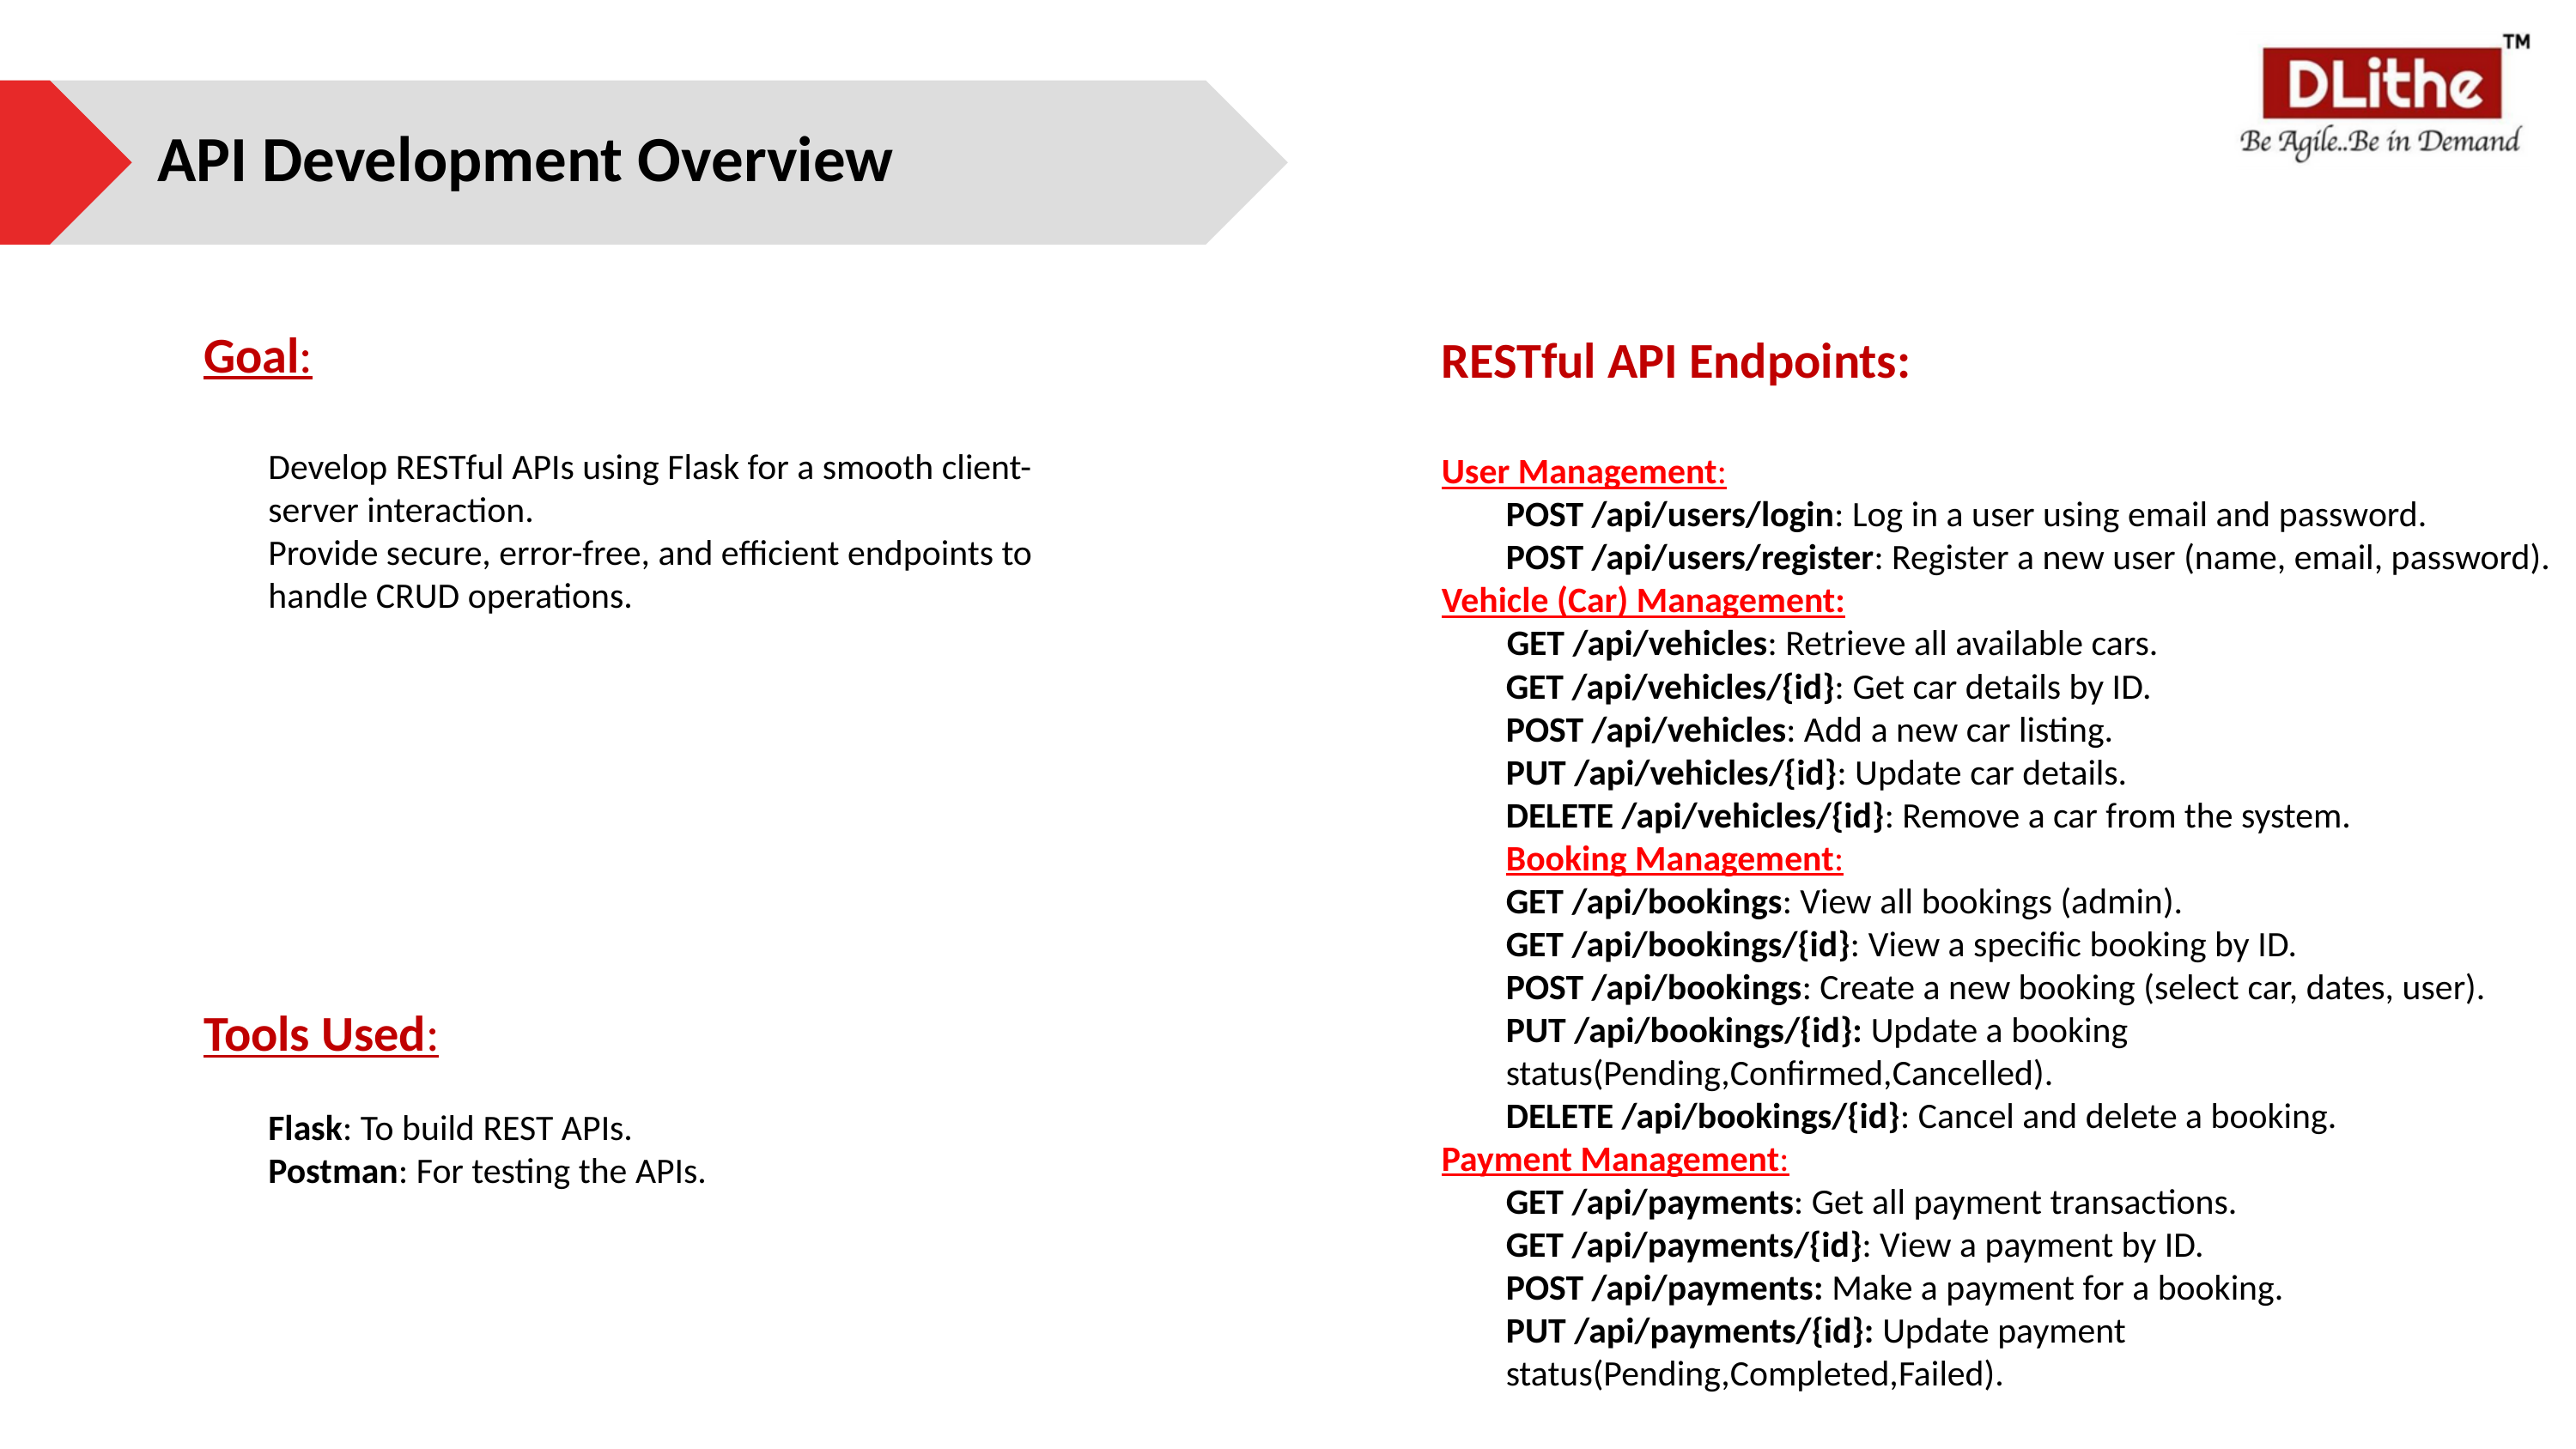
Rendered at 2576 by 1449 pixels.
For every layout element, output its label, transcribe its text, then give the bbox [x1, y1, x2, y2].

text_box RESTful API Endpoints: User Management: POST /api/users/login: Log in a user using email and password. POST /api/users/register: Register a new user (name, email, password). Vehicle (Car) Management: GET /api/vehicles: Retrieve all available cars. GET /api/vehicles/{id}: Get car details by ID. POST /api/vehicles: Add a new car listing. PUT /api/vehicles/{id}: Update car details. DELETE /api/vehicles/{id}: Remove a car from the system. Booking Management: GET /api/bookings: View all bookings (admin). GET /api/bookings/{id}: View a specific booking by ID. POST /api/bookings: Create a new booking (select car, dates, user). PUT /api/bookings/{id}: Update a booking status(Pending,Confirmed,Cancelled). DELETE /api/bookings/{id}: Cancel and delete a booking. Payment Management: GET /api/payments: Get all payment transactions. GET /api/payments/{id}: View a payment by ID. POST /api/payments: Make a payment for a booking. PUT /api/payments/{id}: Update payment status(Pending,Completed,Failed). [1428, 321, 2567, 1400]
text_box [132, 80, 1288, 245]
text_box API Development Overview [144, 110, 908, 201]
text_box [2233, 30, 2533, 172]
text_box Goal: Develop RESTful APIs using Flask for a smooth client-server interaction. Provide secure, error-free, and efficient endpoints to handle CRUD operations. Tools Used: Flask: To build REST APIs. Postman: For testing the APIs. [191, 317, 1067, 1197]
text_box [0, 80, 132, 246]
